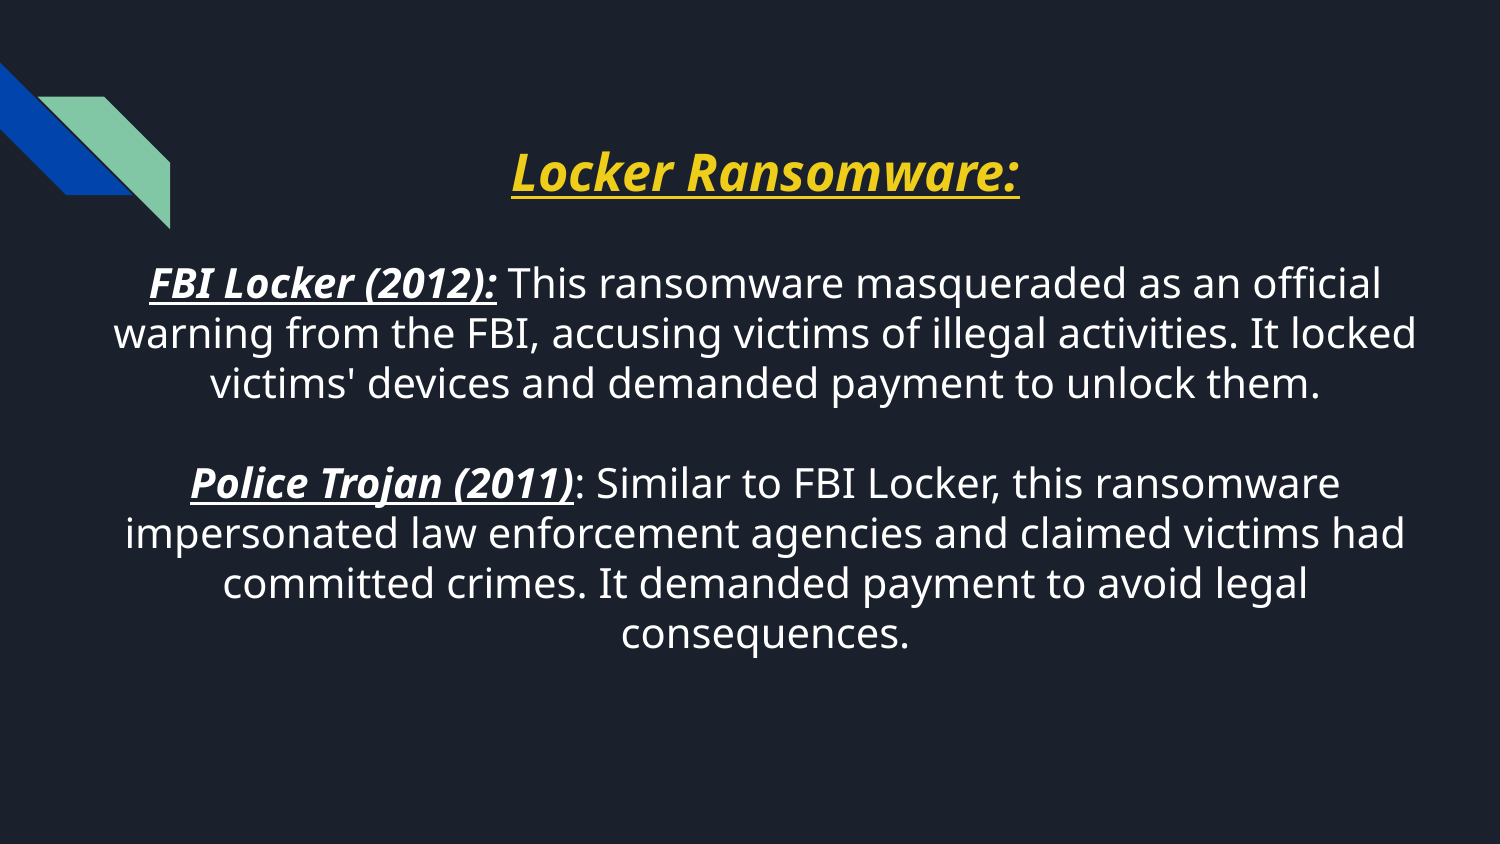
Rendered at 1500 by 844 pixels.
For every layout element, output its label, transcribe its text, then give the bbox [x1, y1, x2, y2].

text_box Locker Ransomware: FBI Locker (2012): This ransomware masqueraded as an official warning from the FBI, accusing victims of illegal activities. It locked victims' devices and demanded payment to unlock them. Police Trojan (2011): Similar to FBI Locker, this ransomware impersonated law enforcement agencies and claimed victims had committed crimes. It demanded payment to avoid legal consequences. [84, 124, 1448, 673]
